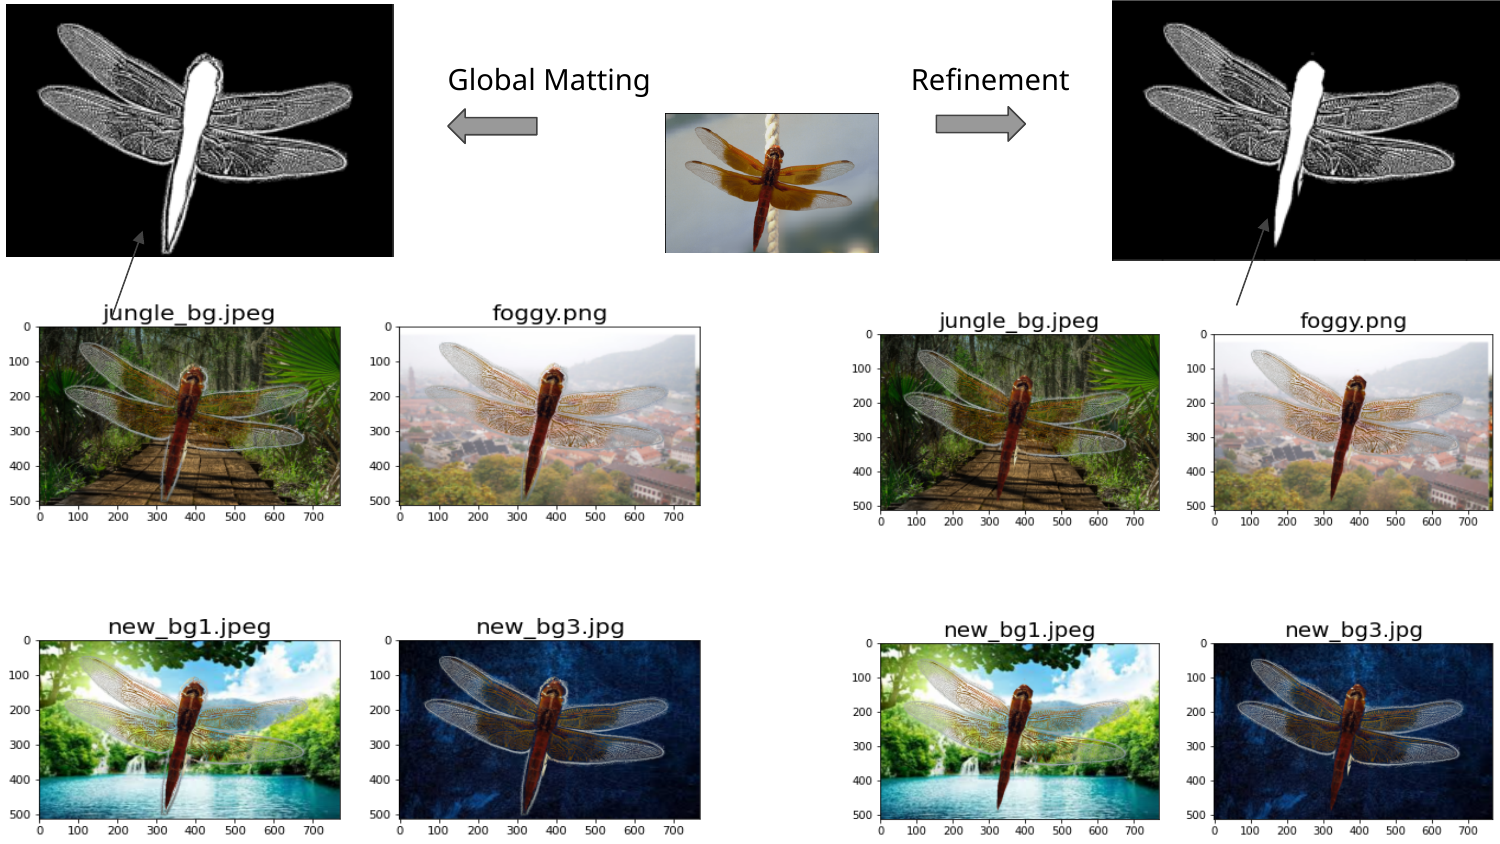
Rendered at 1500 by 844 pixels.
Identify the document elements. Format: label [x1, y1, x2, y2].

picture [6, 3, 395, 257]
text_box [111, 230, 143, 319]
text_box [432, 46, 730, 202]
picture [0, 297, 708, 844]
text_box [787, 46, 1086, 202]
picture [844, 305, 1500, 844]
picture [1112, 0, 1500, 261]
text_box [1236, 218, 1268, 306]
picture [665, 113, 879, 254]
